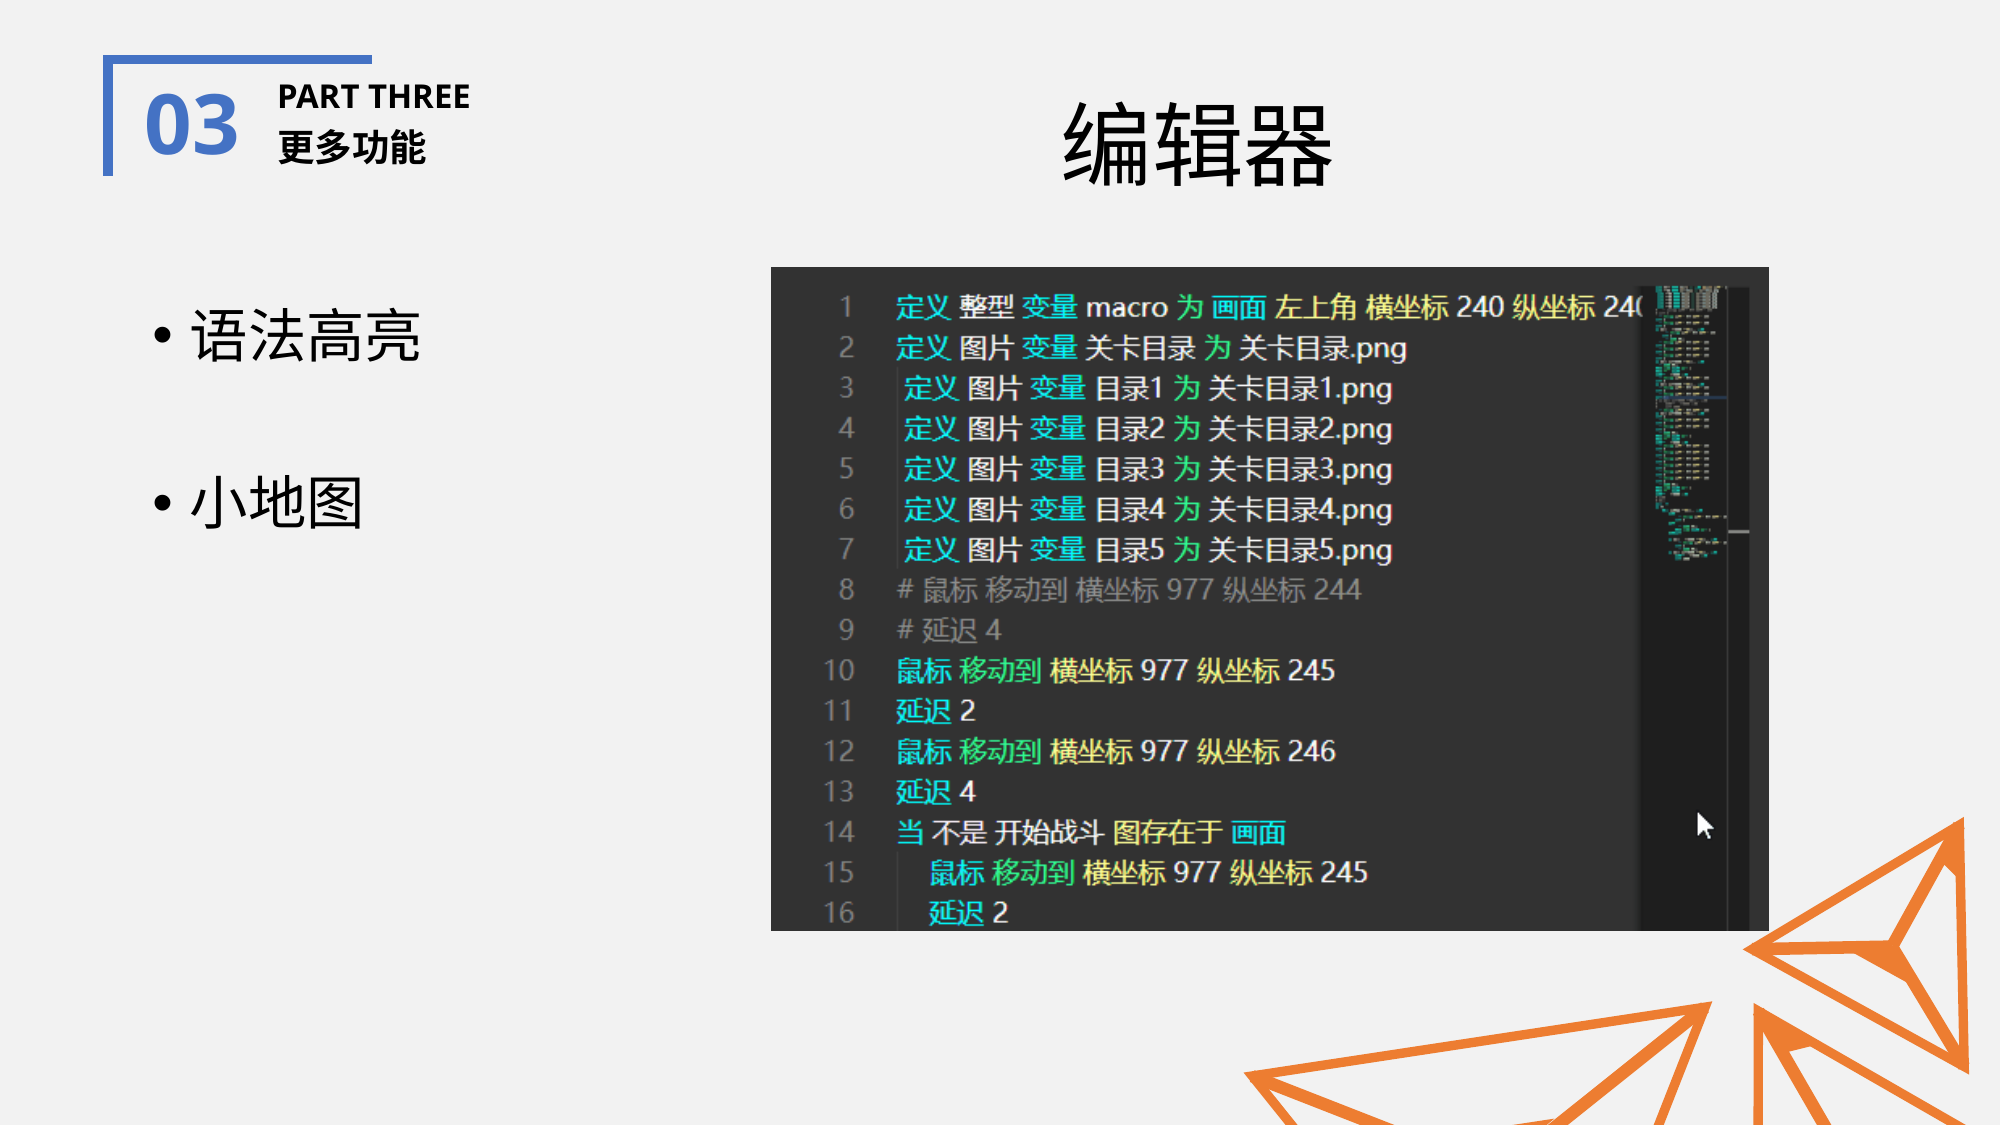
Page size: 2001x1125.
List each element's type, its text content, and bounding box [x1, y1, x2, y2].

picture [771, 267, 1769, 931]
list PART THREE [262, 73, 335, 116]
text_box 编辑器 [335, 40, 2000, 259]
text_box 语法高亮 小地图 [137, 299, 1863, 1014]
list 03 [123, 73, 262, 183]
list 更多功能 [262, 116, 335, 183]
